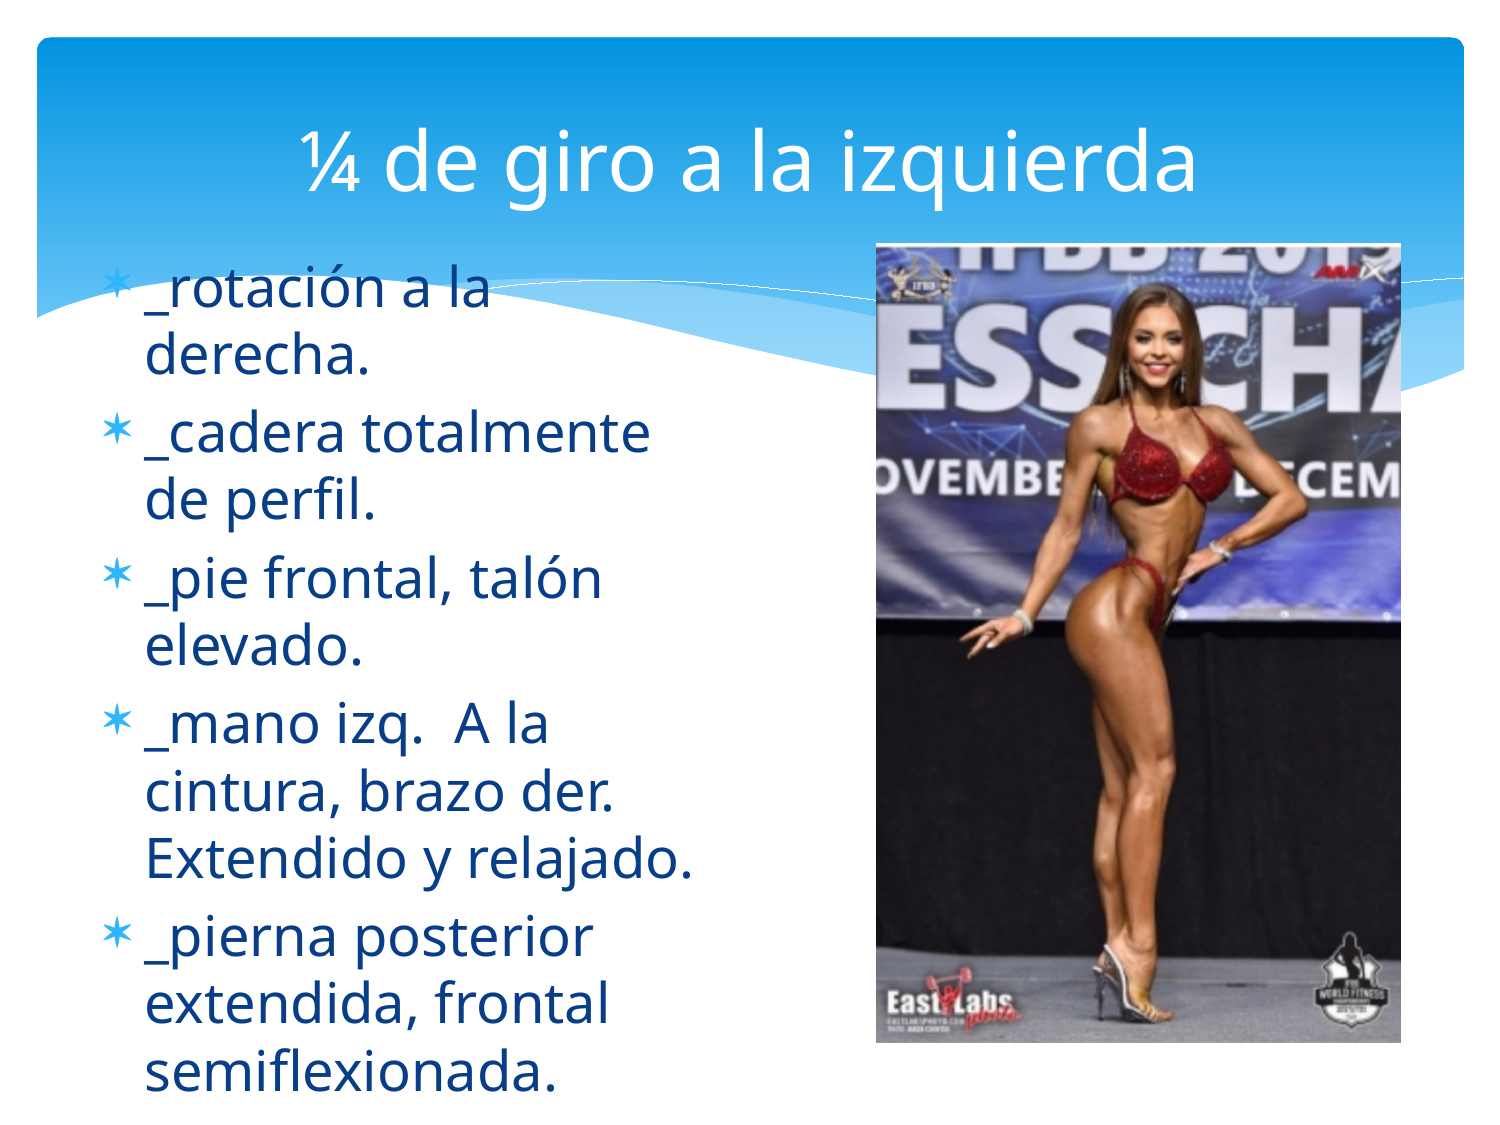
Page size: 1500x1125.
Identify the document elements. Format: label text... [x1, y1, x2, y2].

list _rotación a la derecha. _cadera totalmente de perfil. _pie frontal, talón elevado. _mano izq. A la cintura, brazo der. Extendido y relajado. _pierna posterior extendida, frontal semiflexionada. [88, 261, 715, 1122]
picture [876, 243, 1401, 1043]
title ¼ de giro a la izquierda [75, 55, 1425, 261]
